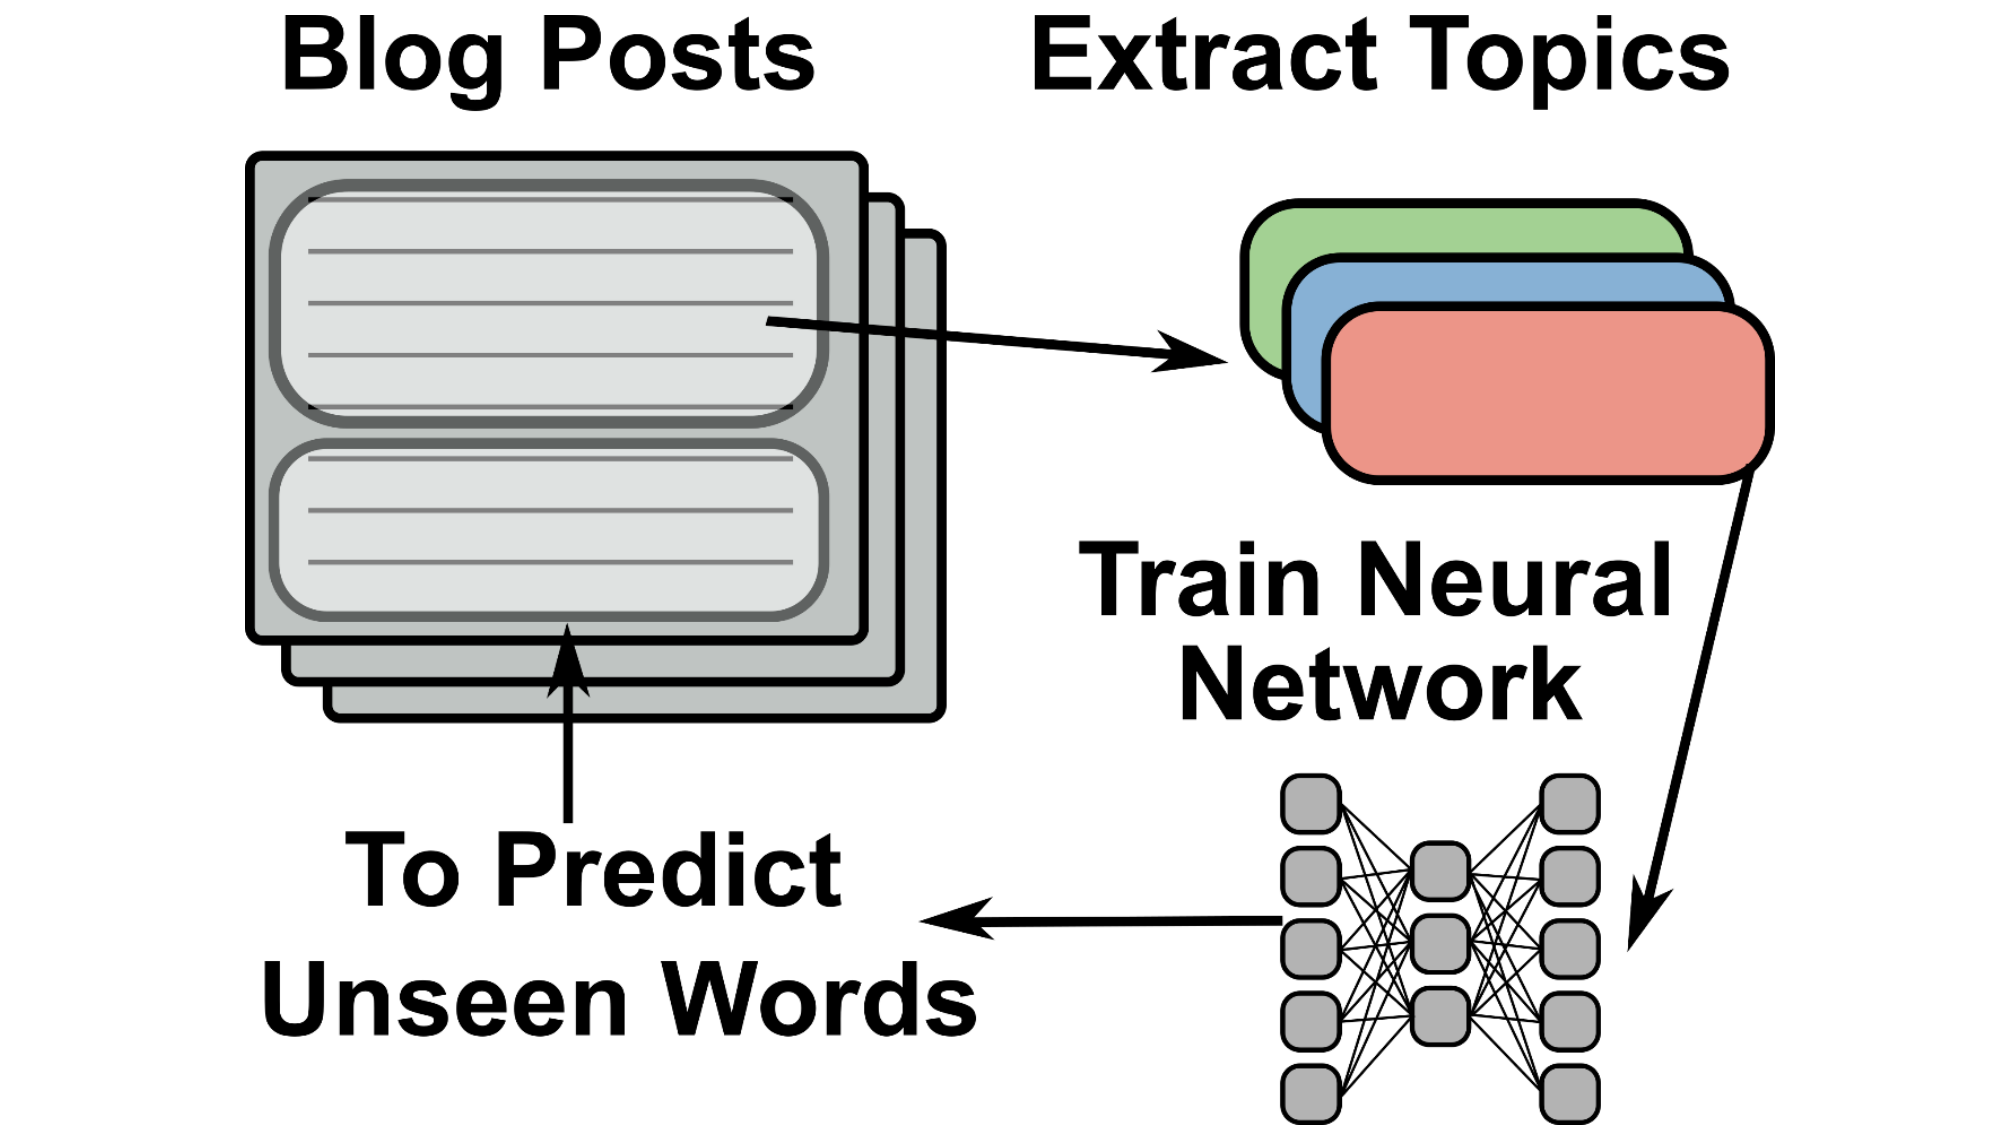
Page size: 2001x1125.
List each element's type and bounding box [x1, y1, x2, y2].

picture [245, 15, 1775, 1125]
